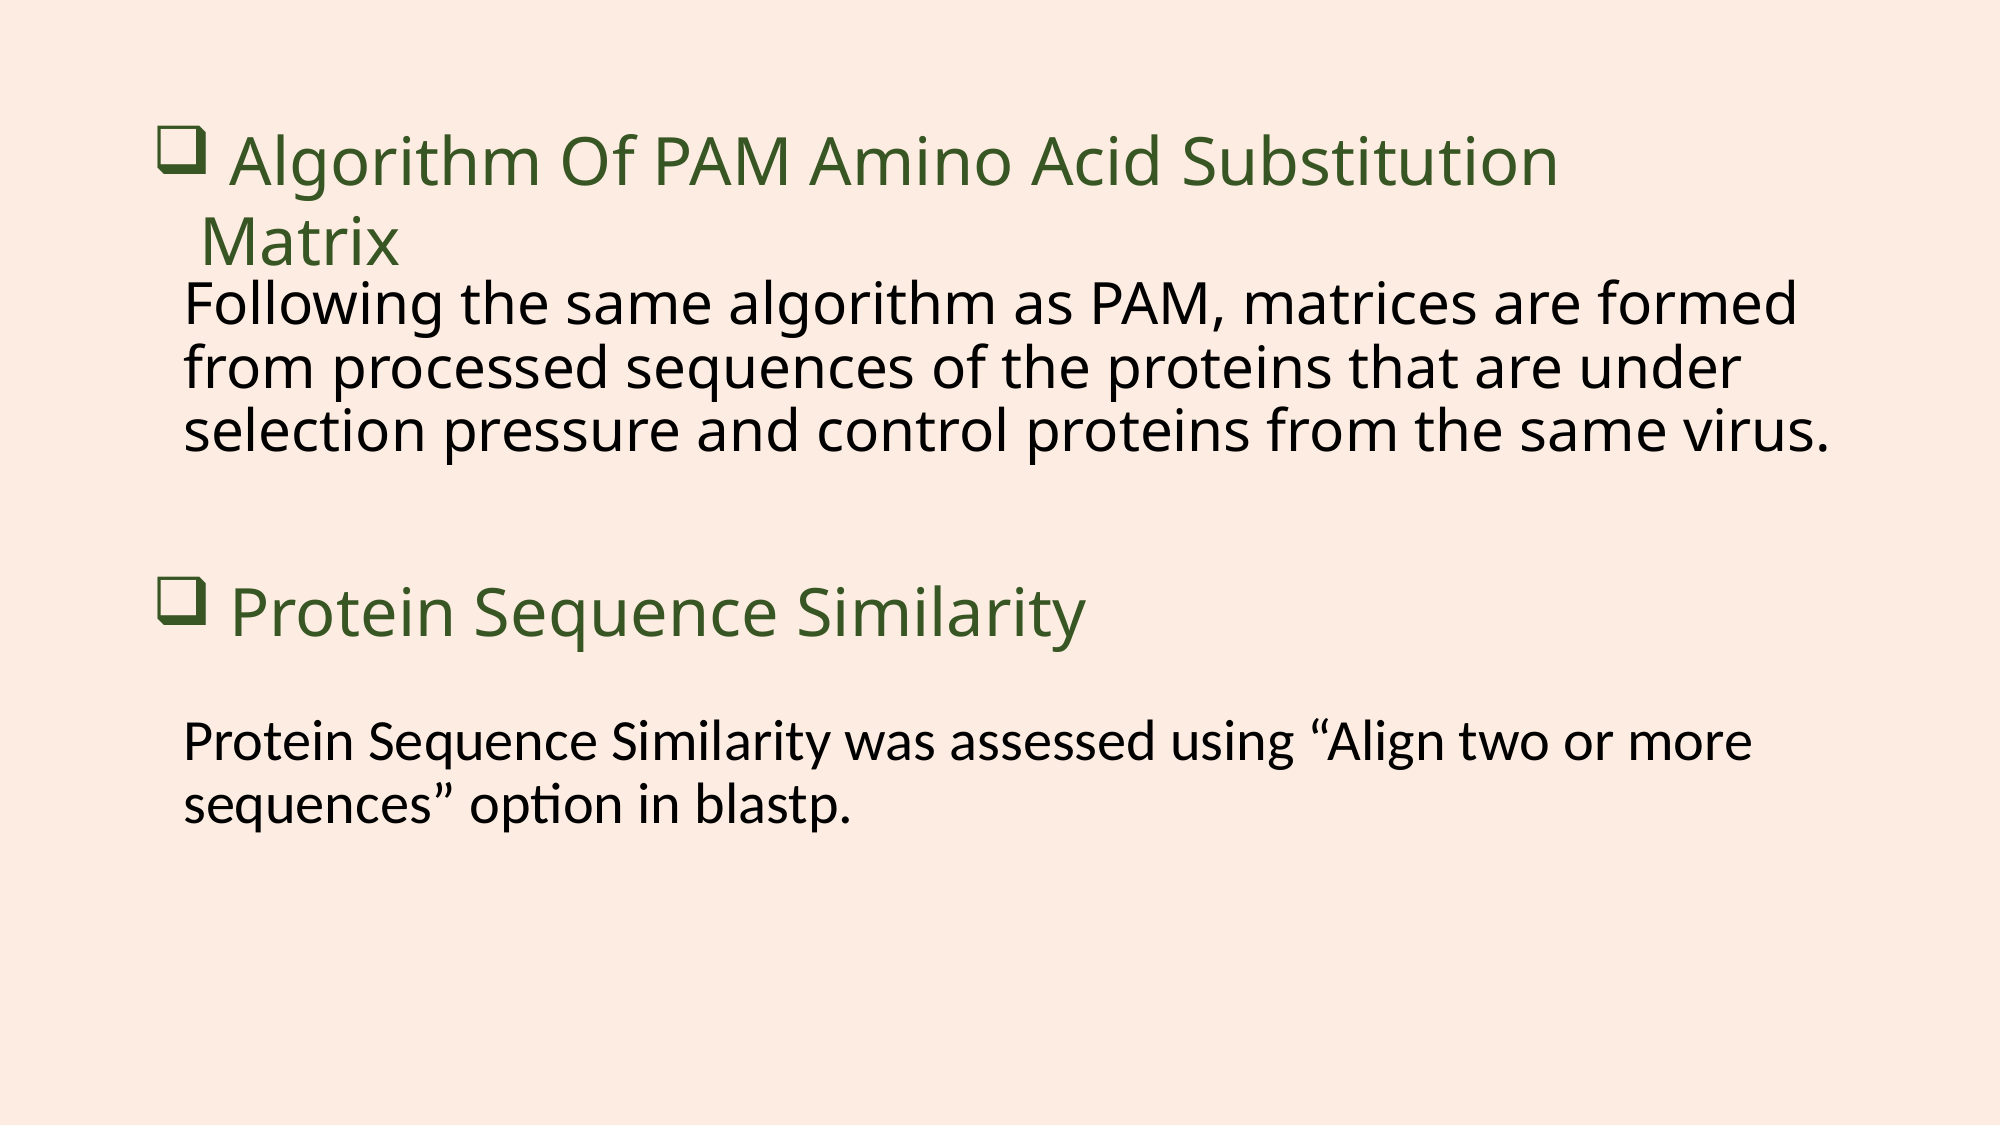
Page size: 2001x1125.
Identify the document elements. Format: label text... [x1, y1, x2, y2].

text_box Protein Sequence Similarity [137, 562, 1787, 658]
text_box Protein Sequence Similarity was assessed using “Align two or more sequences” option in blastp. [168, 702, 1863, 881]
list Following the same algorithm as PAM, matrices are formed from processed sequences of the proteins that are under selection pressure and control proteins from the same virus. [168, 267, 1863, 503]
text_box Algorithm Of PAM Amino Acid Substitution Matrix [137, 111, 1787, 287]
